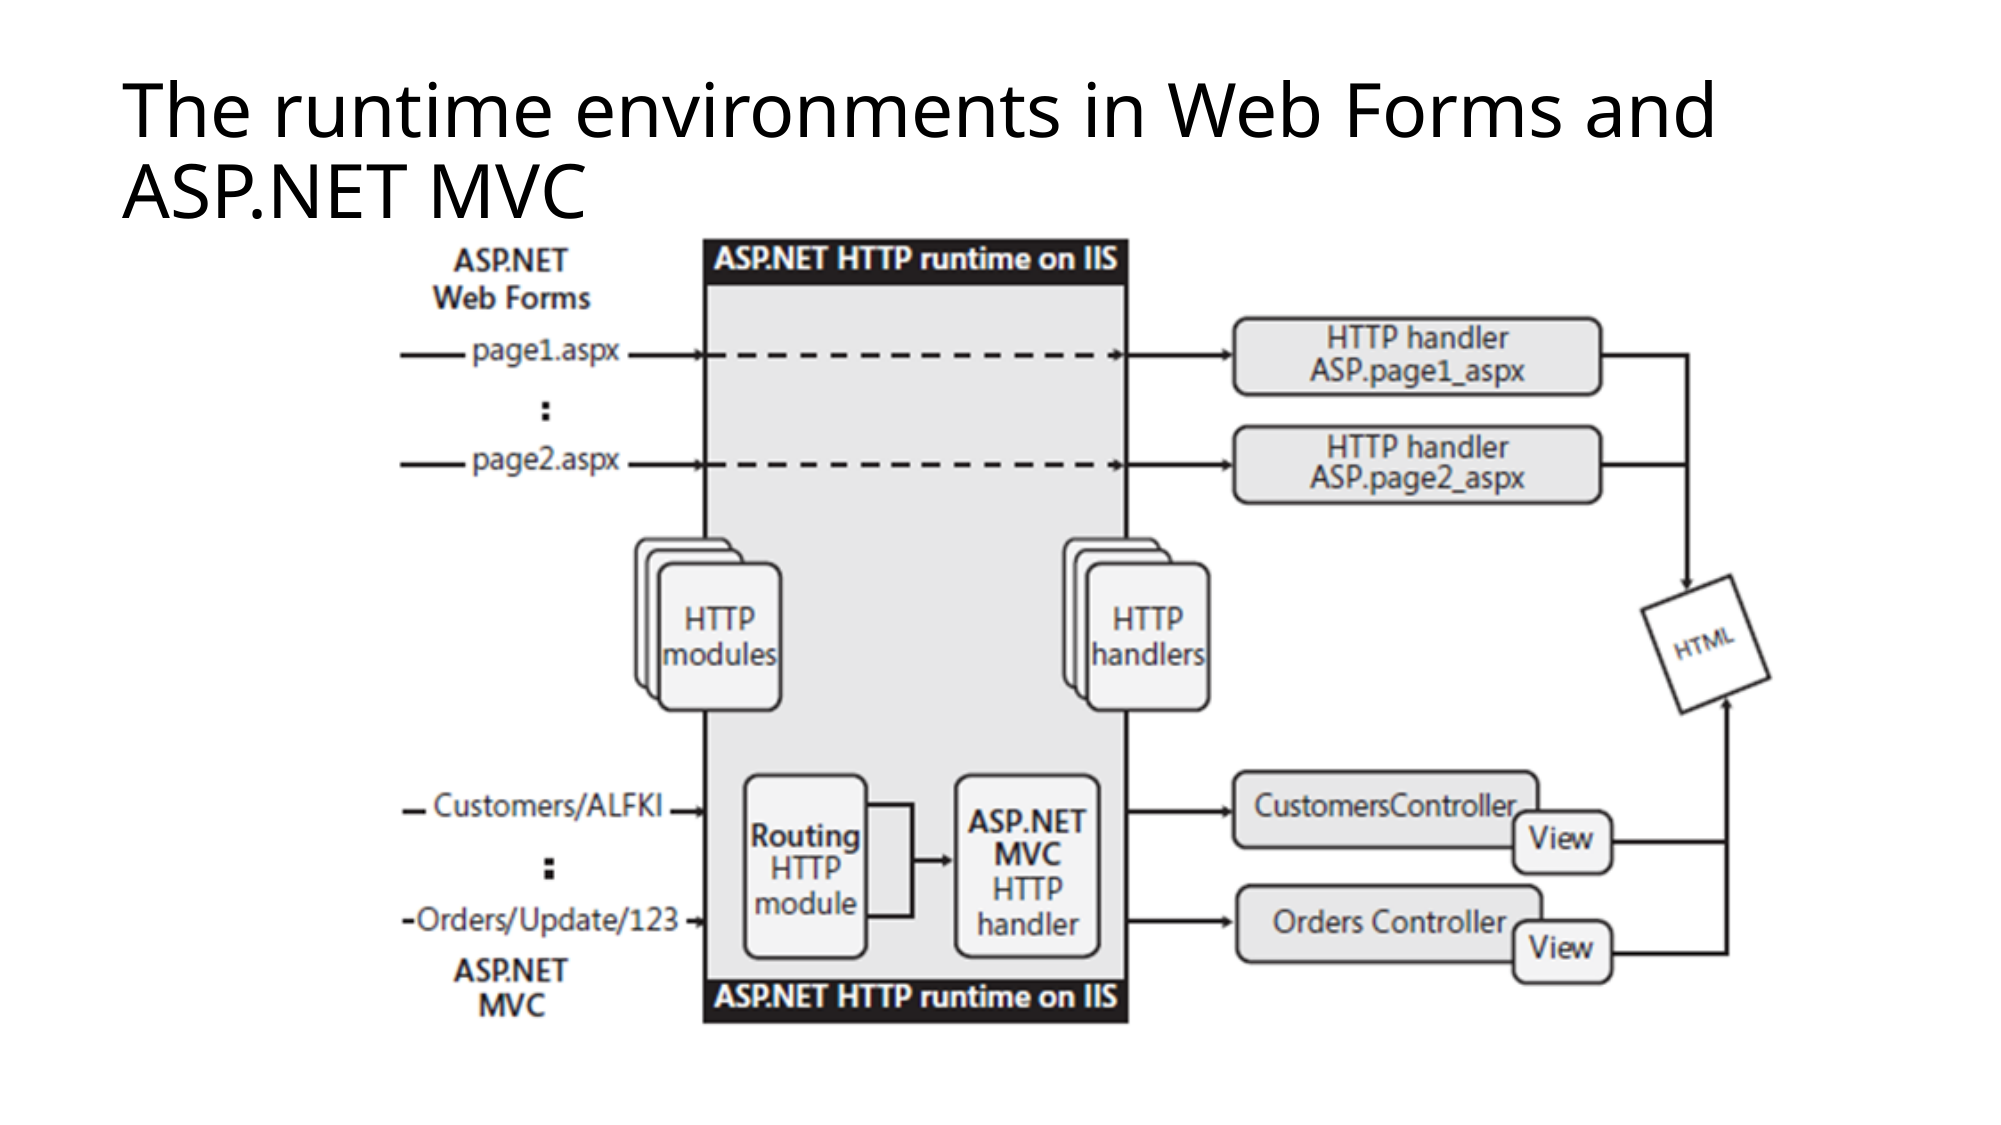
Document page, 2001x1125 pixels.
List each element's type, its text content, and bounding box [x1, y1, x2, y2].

title The runtime environments in Web Forms and ASP.NET MVC [107, 81, 1875, 225]
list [349, 224, 1796, 1042]
